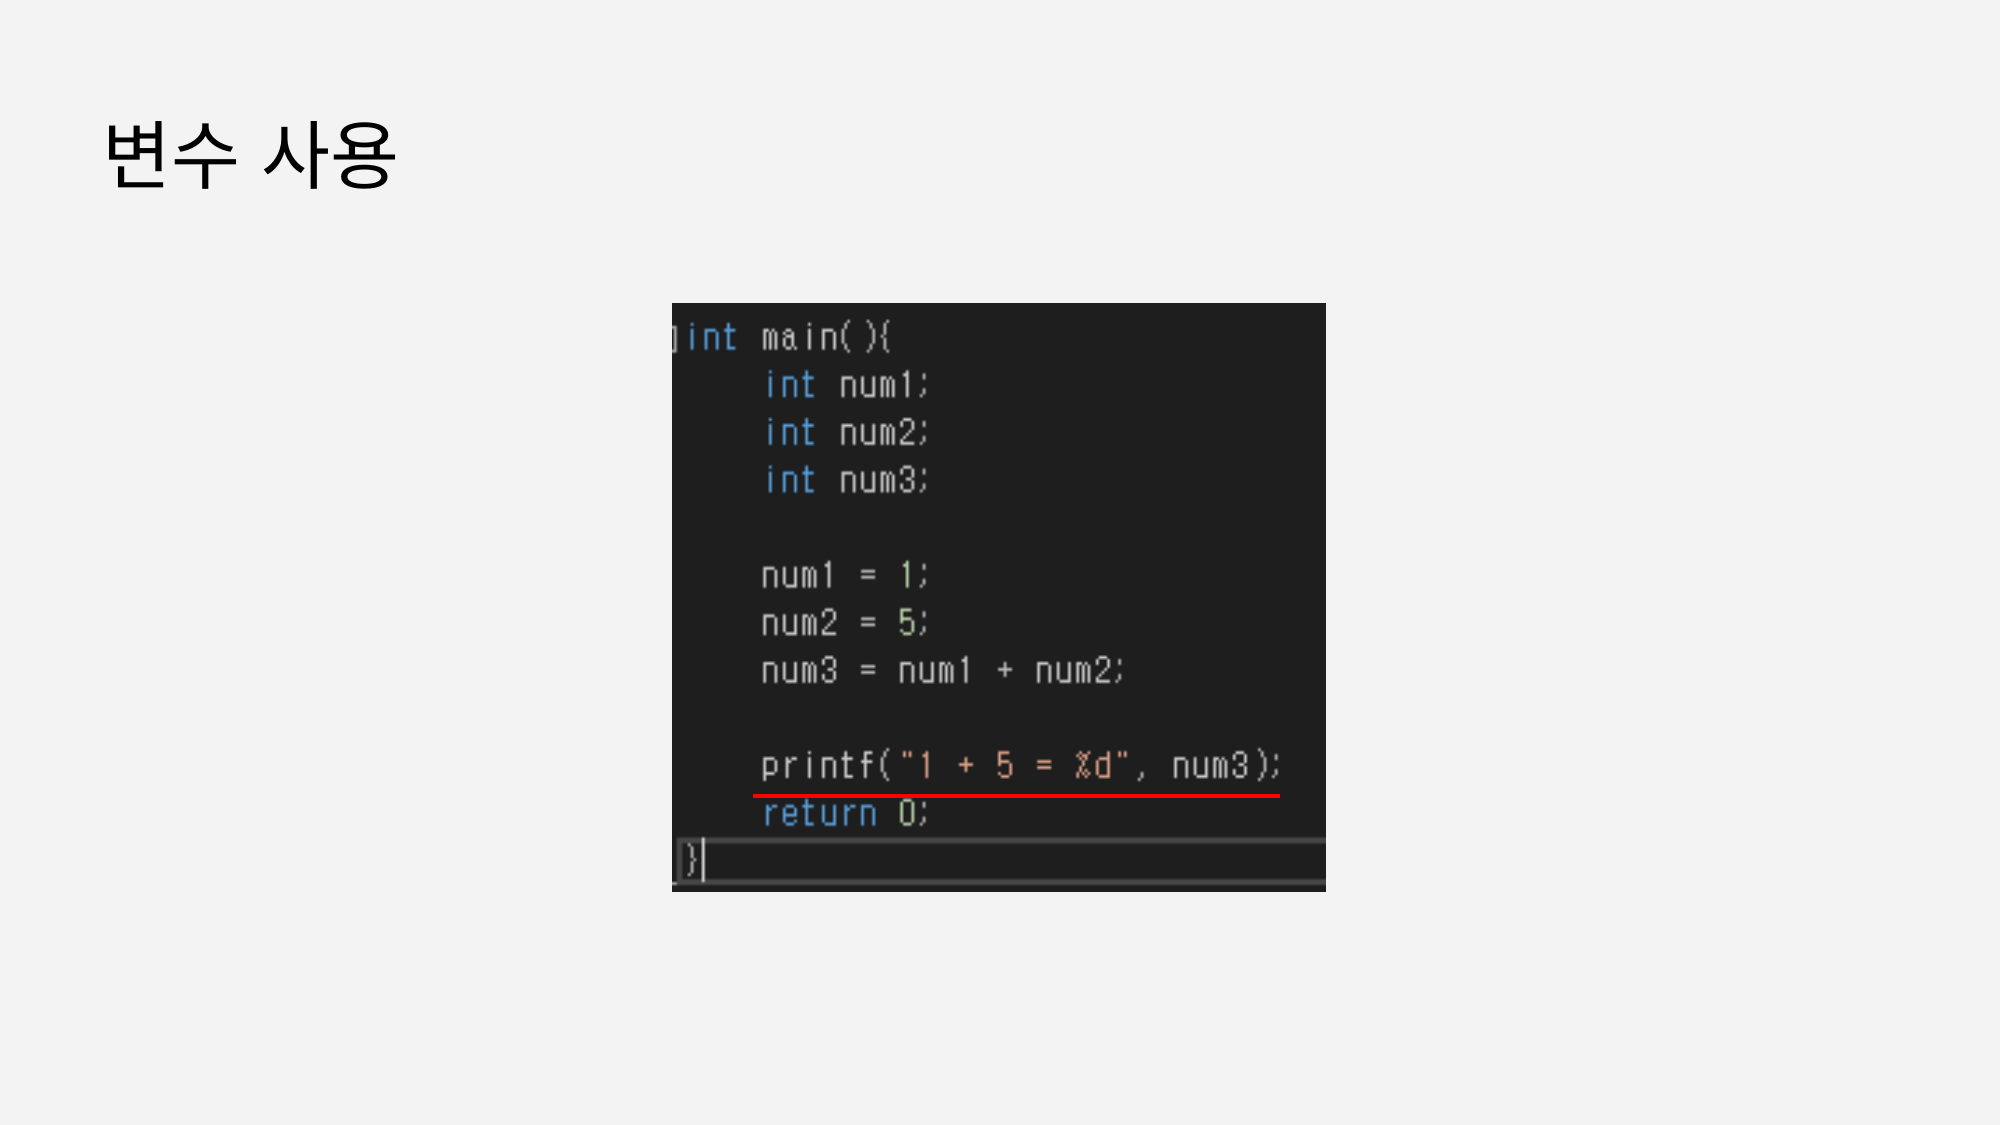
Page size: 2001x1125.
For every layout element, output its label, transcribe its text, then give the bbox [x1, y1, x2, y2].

picture [672, 303, 1326, 892]
title 변수 사용 [87, 40, 1984, 208]
